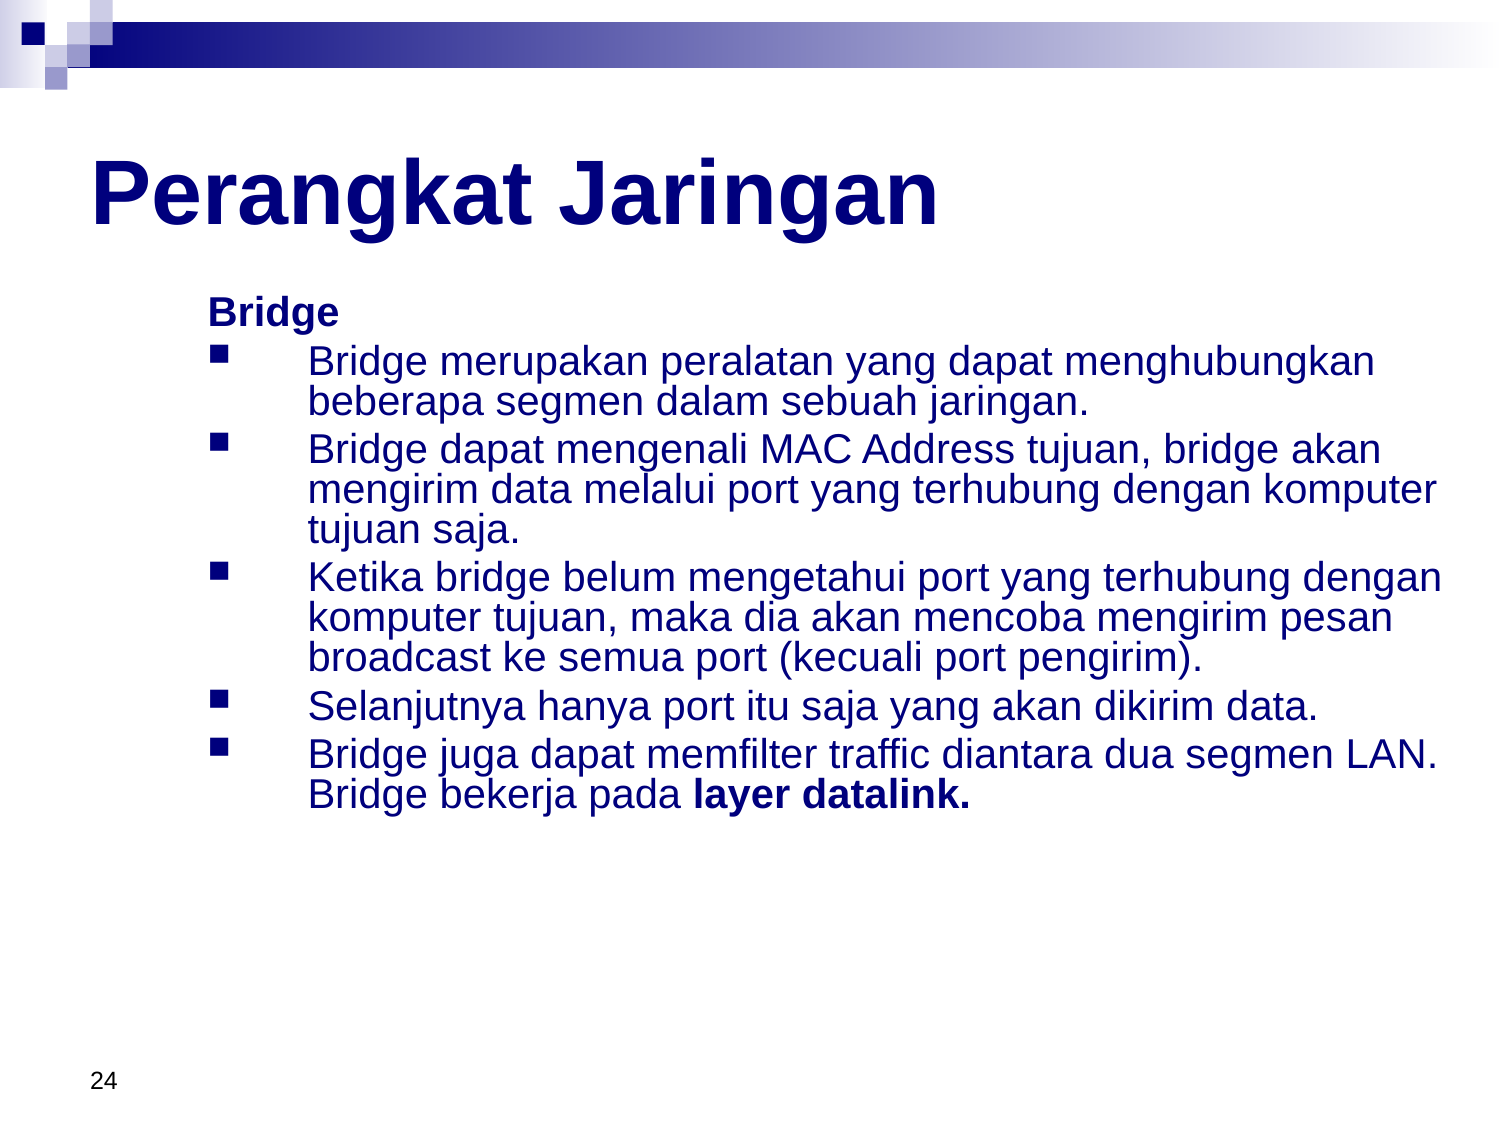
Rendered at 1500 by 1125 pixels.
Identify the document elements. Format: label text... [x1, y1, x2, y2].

title Perangkat Jaringan [75, 75, 1425, 300]
list Bridge Bridge merupakan peralatan yang dapat menghubungkan beberapa segmen dalam sebuah jaringan. Bridge dapat mengenali MAC Address tujuan, bridge akan mengirim data melalui port yang terhubung dengan komputer tujuan saja. Ketika bridge belum mengetahui port yang terhubung dengan komputer tujuan, maka dia akan mencoba mengirim pesan broadcast ke semua port (kecuali port pengirim). Selanjutnya hanya port itu saja yang akan dikirim data. Bridge juga dapat memfilter traffic diantara dua segmen LAN. Bridge bekerja pada layer datalink. [192, 287, 1468, 1000]
slide_number 24 [74, 1024, 426, 1103]
